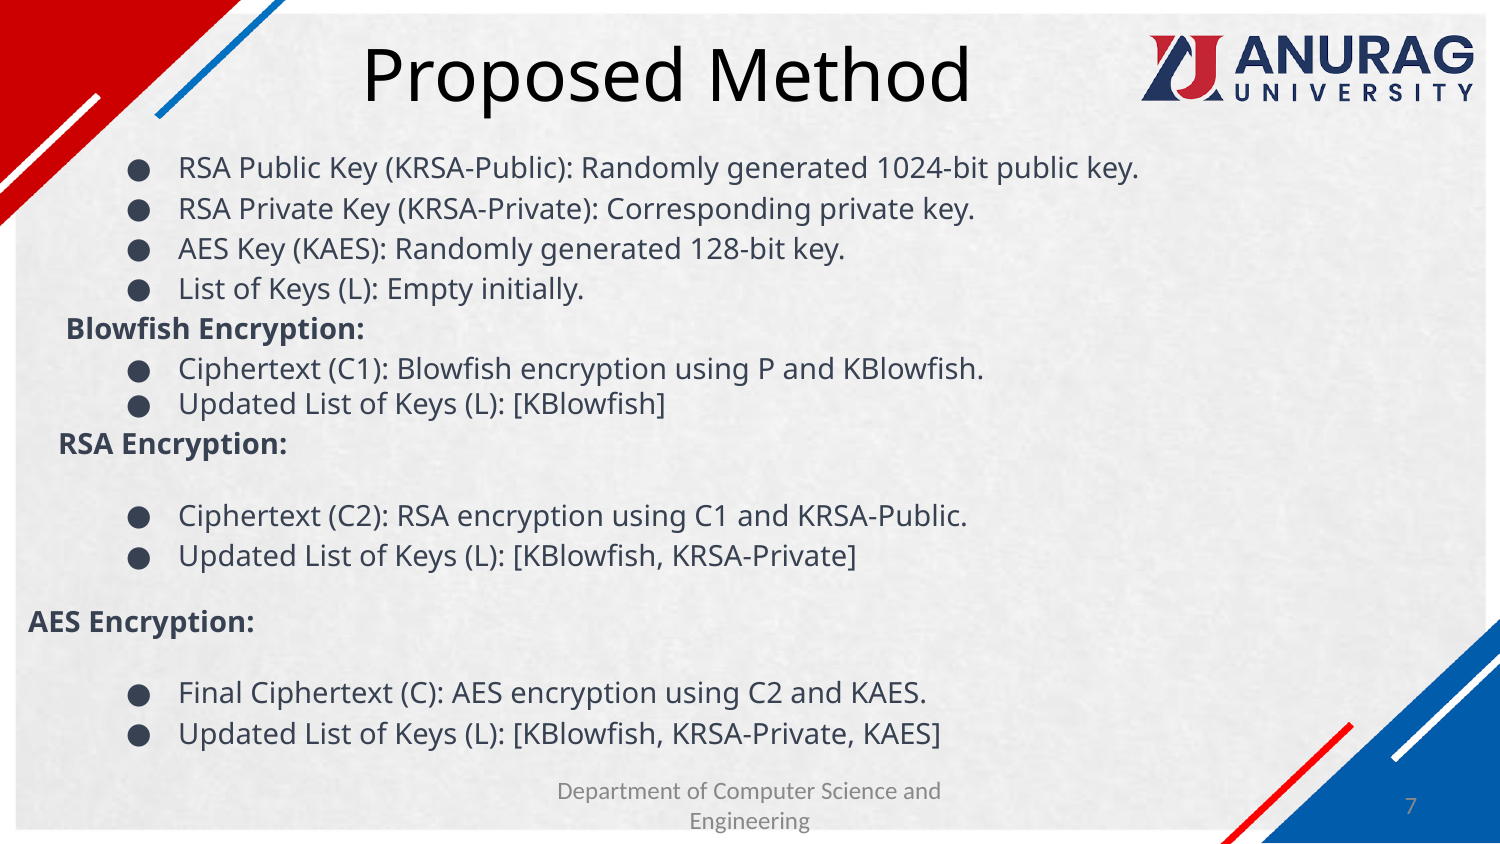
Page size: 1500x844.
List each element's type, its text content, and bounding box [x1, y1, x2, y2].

text_box Department of Computer Science and Engineering [520, 766, 980, 843]
slide_number 7 [1394, 783, 1426, 826]
picture [0, 0, 1500, 844]
text_box RSA Public Key (KRSA-Public): Randomly generated 1024-bit public key. RSA Private Key (KRSA-Private): Corresponding private key. AES Key (KAES): Randomly generated 128-bit key. List of Keys (L): Empty initially. Blowfish Encryption: Ciphertext (C1): Blowfish encryption using P and KBlowfish. Updated List of Keys (L): [KBlowfish] RSA Encryption: Ciphertext (C2): RSA encryption using C1 and KRSA-Public. Updated List of Keys (L): [KBlowfish, KRSA-Private] AES Encryption: Final Ciphertext (C): AES encryption using C2 and KAES. Updated List of Keys (L): [KBlowfish, KRSA-Private, KAES] [20, 137, 1500, 758]
title Proposed Method [165, 19, 1170, 124]
